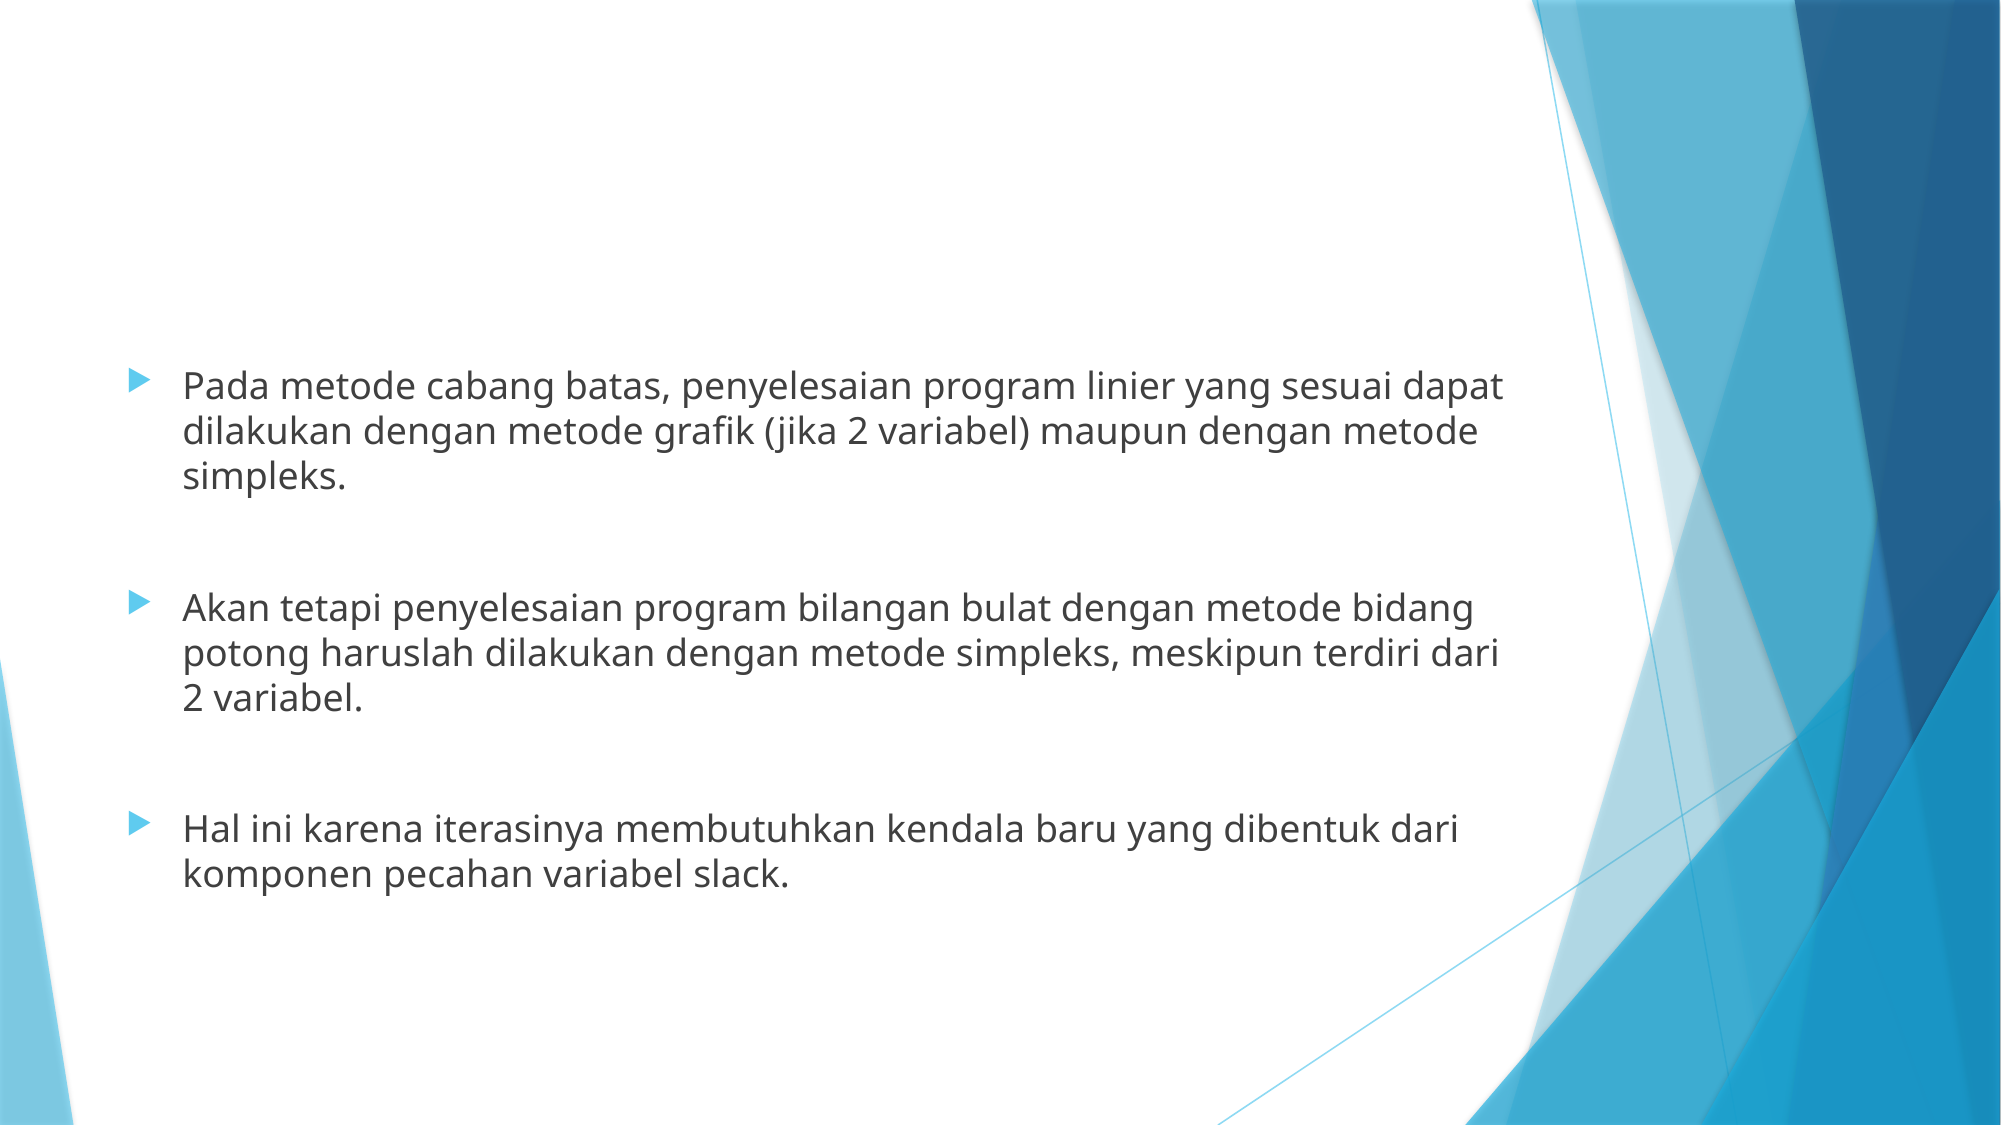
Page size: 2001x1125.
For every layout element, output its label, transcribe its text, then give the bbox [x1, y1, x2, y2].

list Pada metode cabang batas, penyelesaian program linier yang sesuai dapat dilakukan dengan metode grafik (jika 2 variabel) maupun dengan metode simpleks. Akan tetapi penyelesaian program bilangan bulat dengan metode bidang potong haruslah dilakukan dengan metode simpleks, meskipun terdiri dari 2 variabel. Hal ini karena iterasinya membutuhkan kendala baru yang dibentuk dari komponen pecahan variabel slack. [111, 354, 1522, 992]
